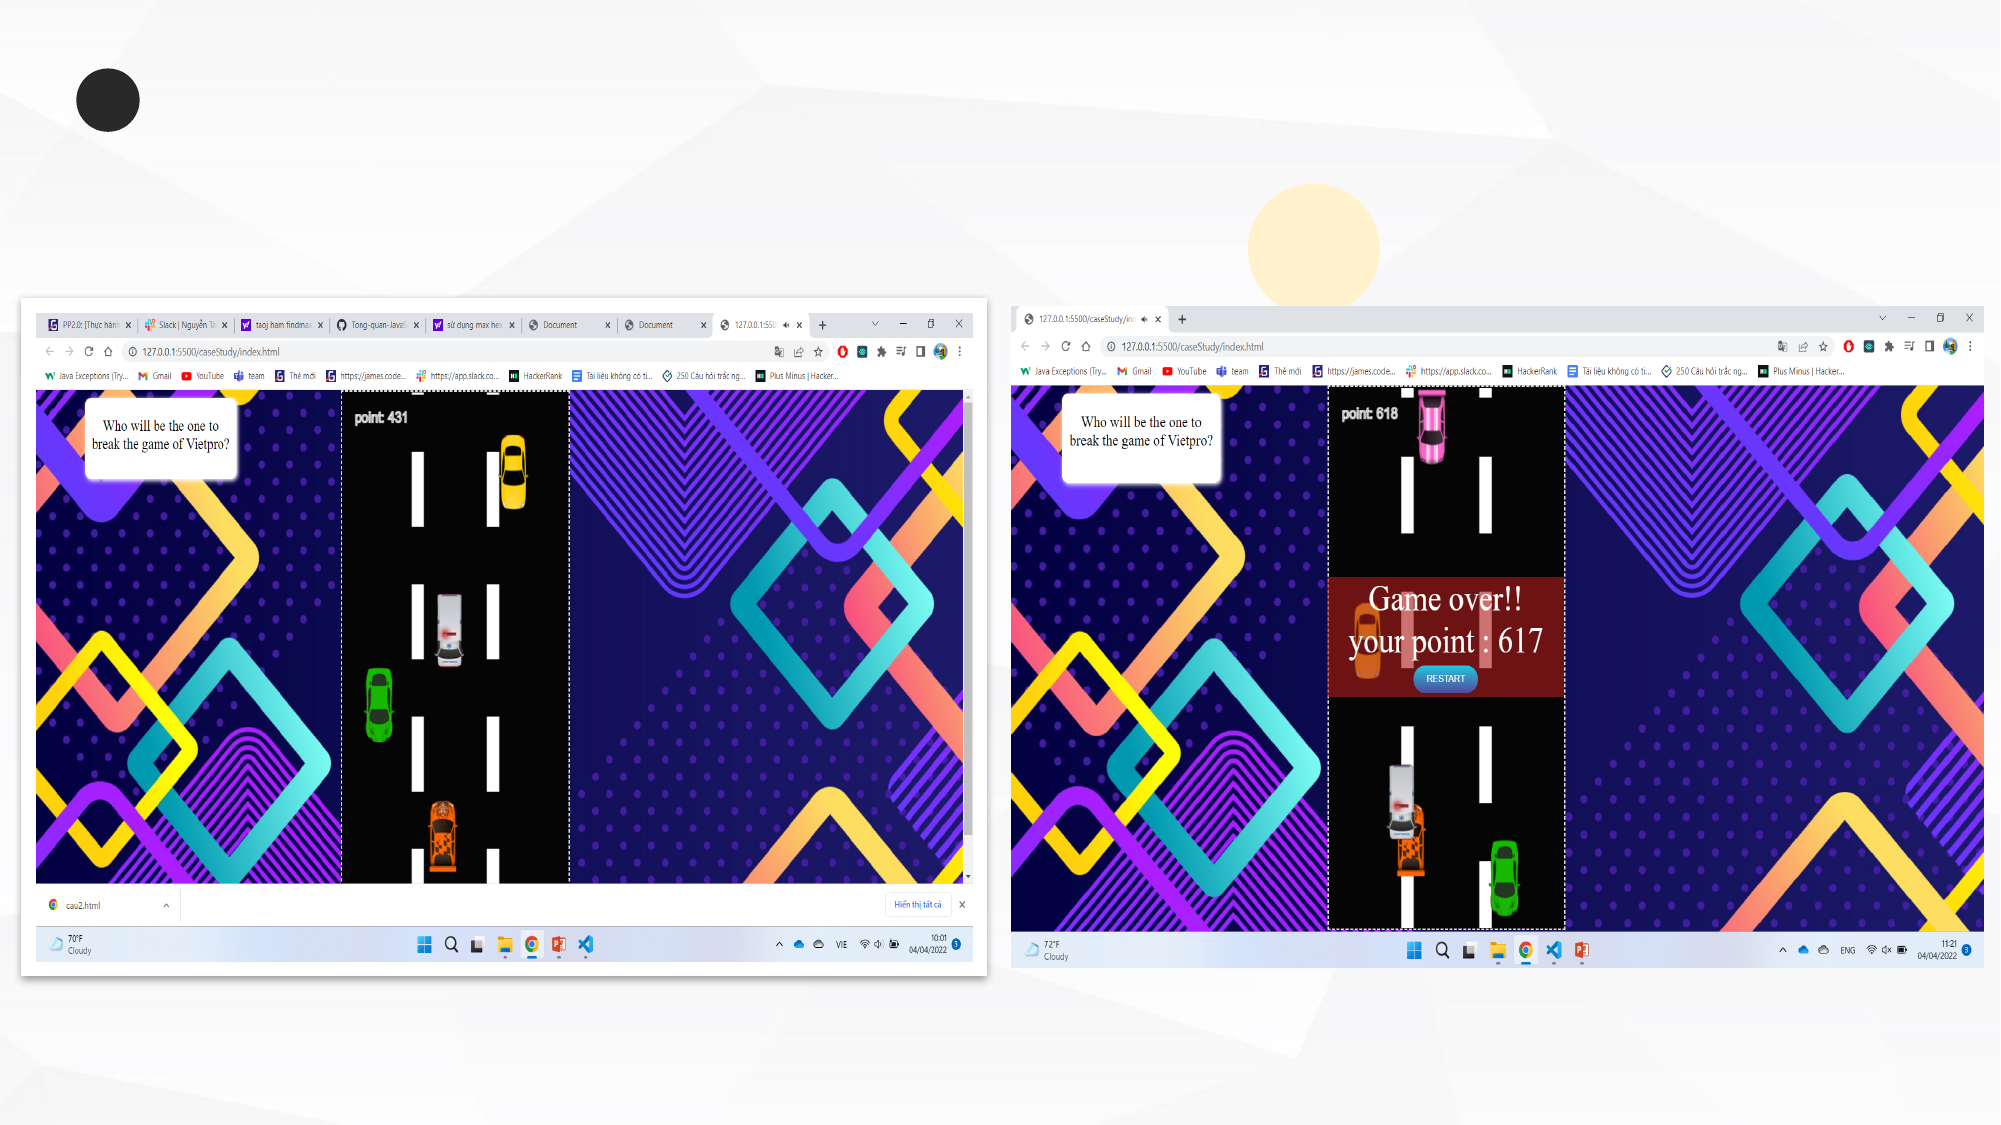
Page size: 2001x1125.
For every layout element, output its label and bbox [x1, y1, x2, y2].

text_box [75, 67, 141, 133]
text_box [1246, 182, 1381, 306]
picture [1011, 306, 1984, 969]
picture [35, 312, 973, 962]
